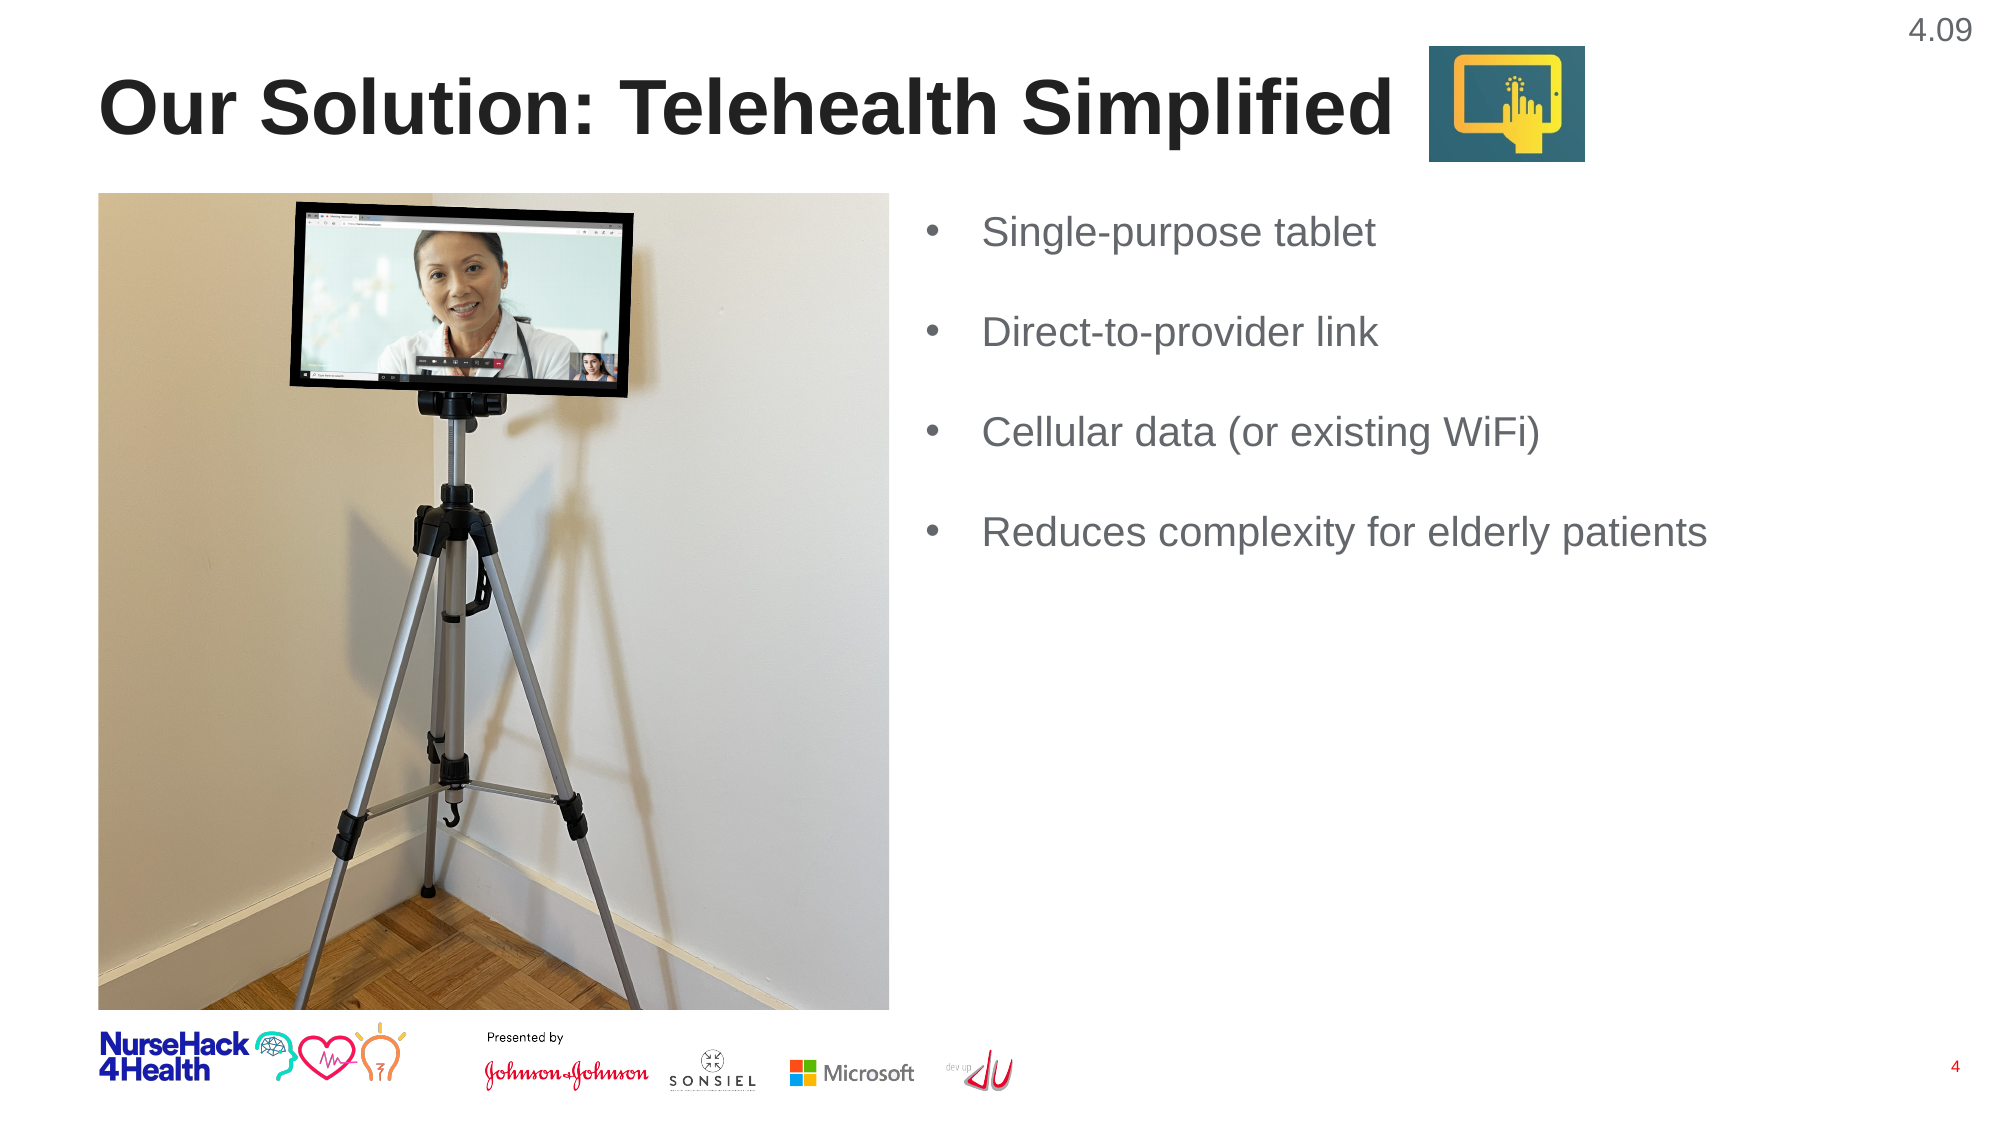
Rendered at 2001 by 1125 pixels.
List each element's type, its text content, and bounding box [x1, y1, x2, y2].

title Our Solution: Telehealth Simplified [98, 55, 1423, 153]
picture [1428, 46, 1585, 163]
picture [430, 1011, 1071, 1125]
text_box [98, 185, 890, 1010]
slide_number 4 [1900, 1038, 1976, 1094]
text_box 4.09 [1900, 0, 1996, 56]
text_box Single-purpose tablet Direct-to-provider link Cellular data (or existing WiFi) Reduces complexity for elderly patients [925, 204, 1776, 598]
